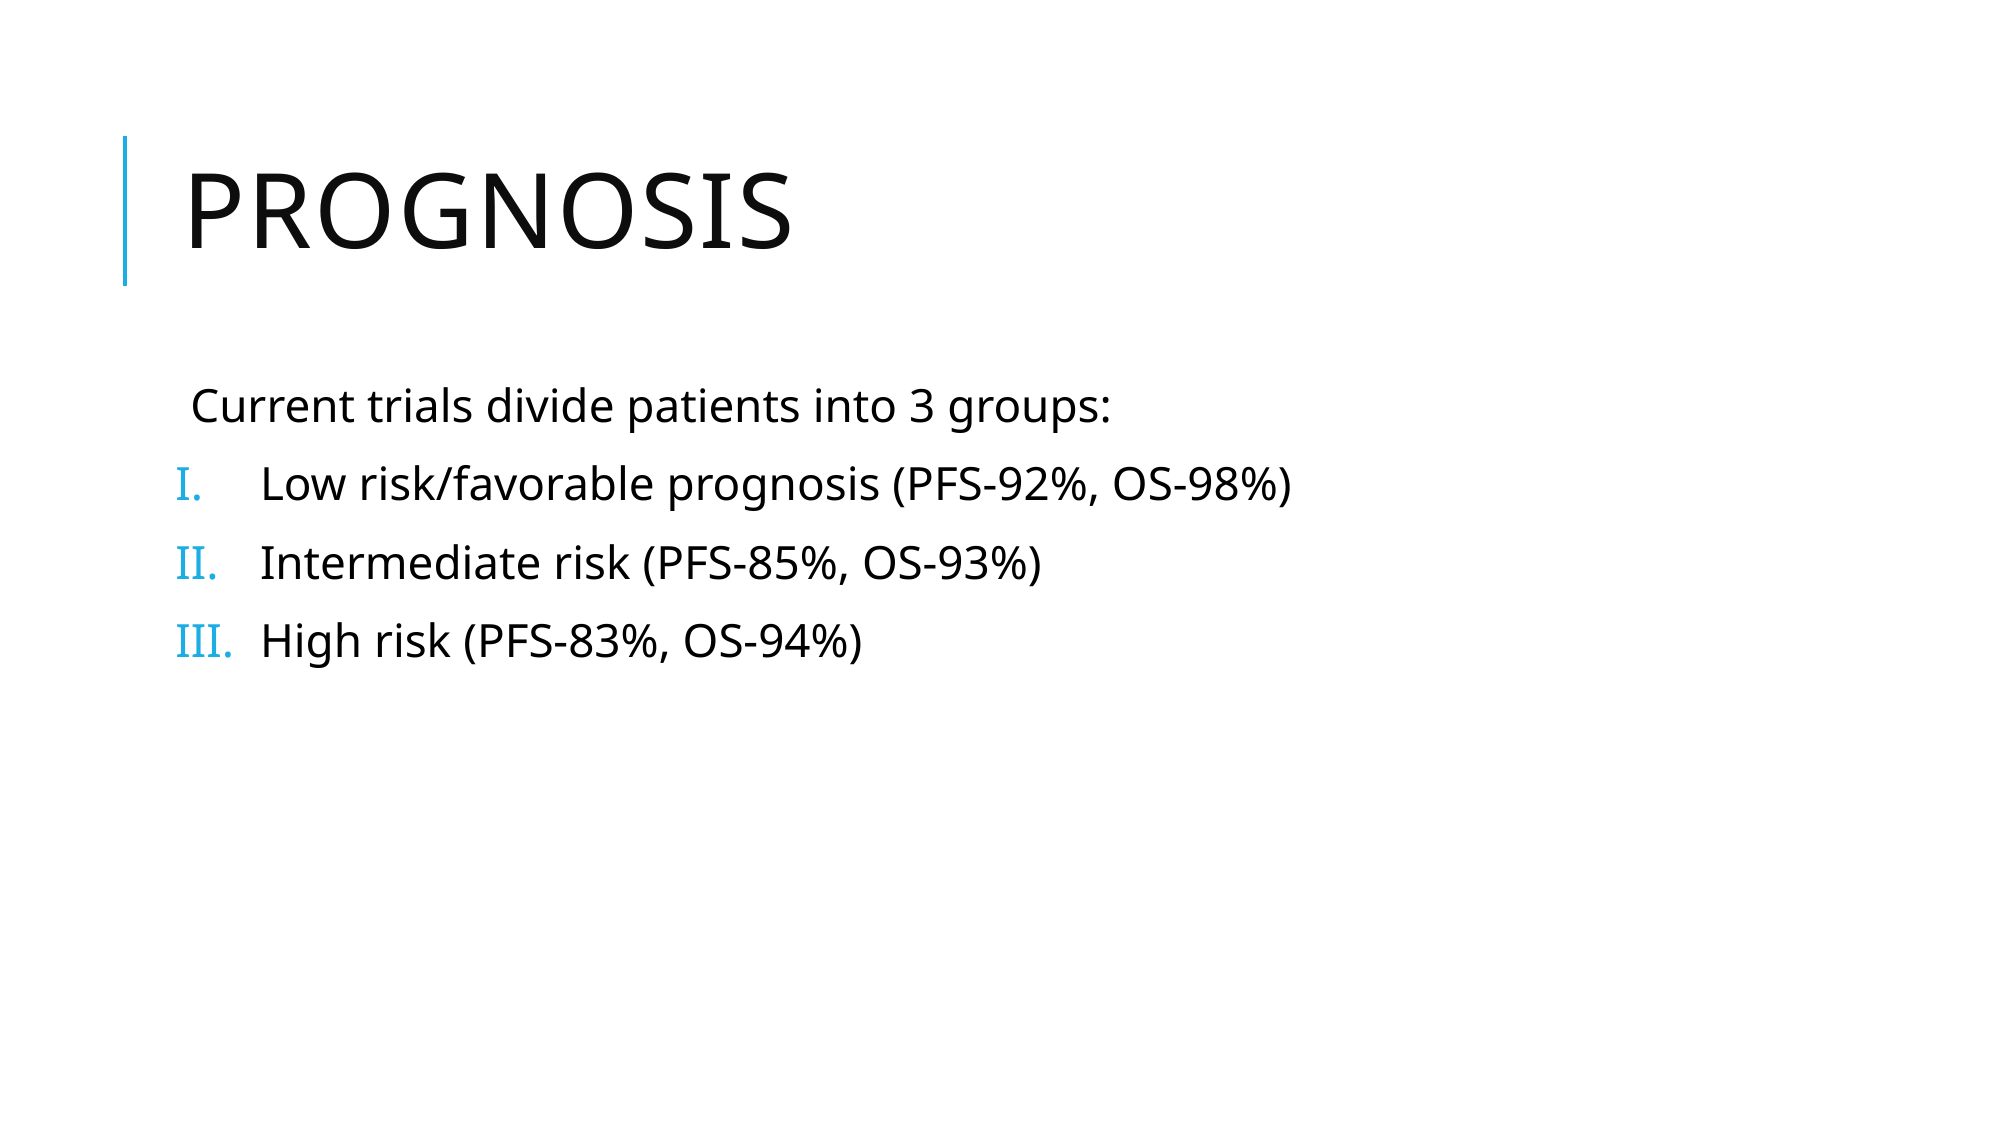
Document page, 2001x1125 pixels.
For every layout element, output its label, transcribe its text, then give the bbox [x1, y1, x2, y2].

list Current trials divide patients into 3 groups: Low risk/favorable prognosis (PFS-92%, OS-98%) Intermediate risk (PFS-85%, OS-93%) High risk (PFS-83%, OS-94%) [168, 375, 1763, 1035]
title PROGNOSIS [168, 96, 1763, 342]
